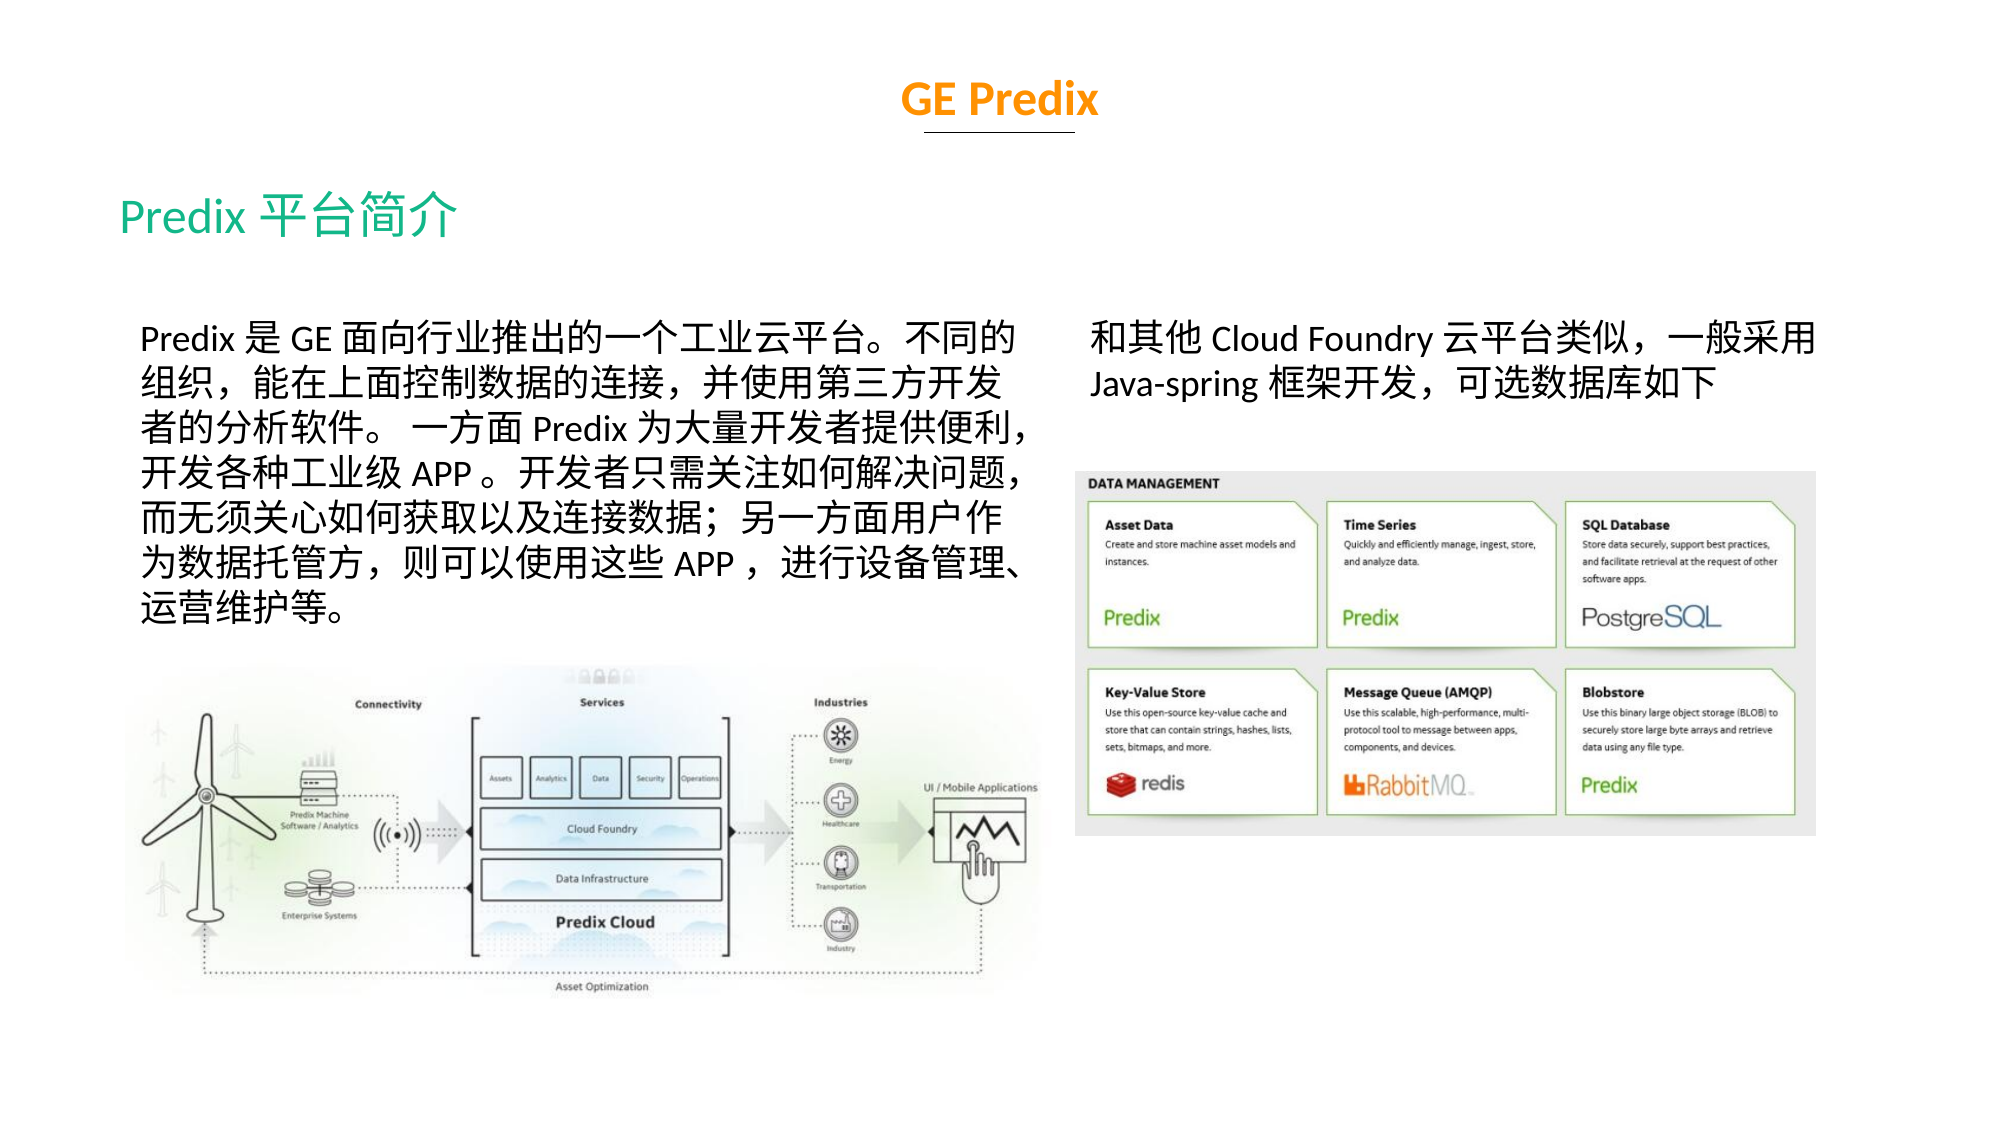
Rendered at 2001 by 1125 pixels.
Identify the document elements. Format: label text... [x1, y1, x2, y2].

text_box GE Predix [885, 58, 1115, 133]
picture [1075, 471, 1816, 836]
text_box Predix平台简介 [104, 146, 474, 251]
text_box Predix是GE面向行业推出的一个工业云平台。不同的组织，能在上面控制数据的连接，并使用第三方开发者的分析软件。 一方面Predix为大量开发者提供便利，开发各种工业级APP。开发者只需关注如何解决问题，而无须关心如何获取以及连接数据；另一方面用户作为数据托管方，则可以使用这些APP，进行设备管理、运营维护等。 [125, 306, 1053, 637]
picture [125, 639, 1053, 1008]
text_box 和其他Cloud Foundry云平台类似，一般采用Java-spring框架开发，可选数据库如下 [1075, 306, 1894, 412]
